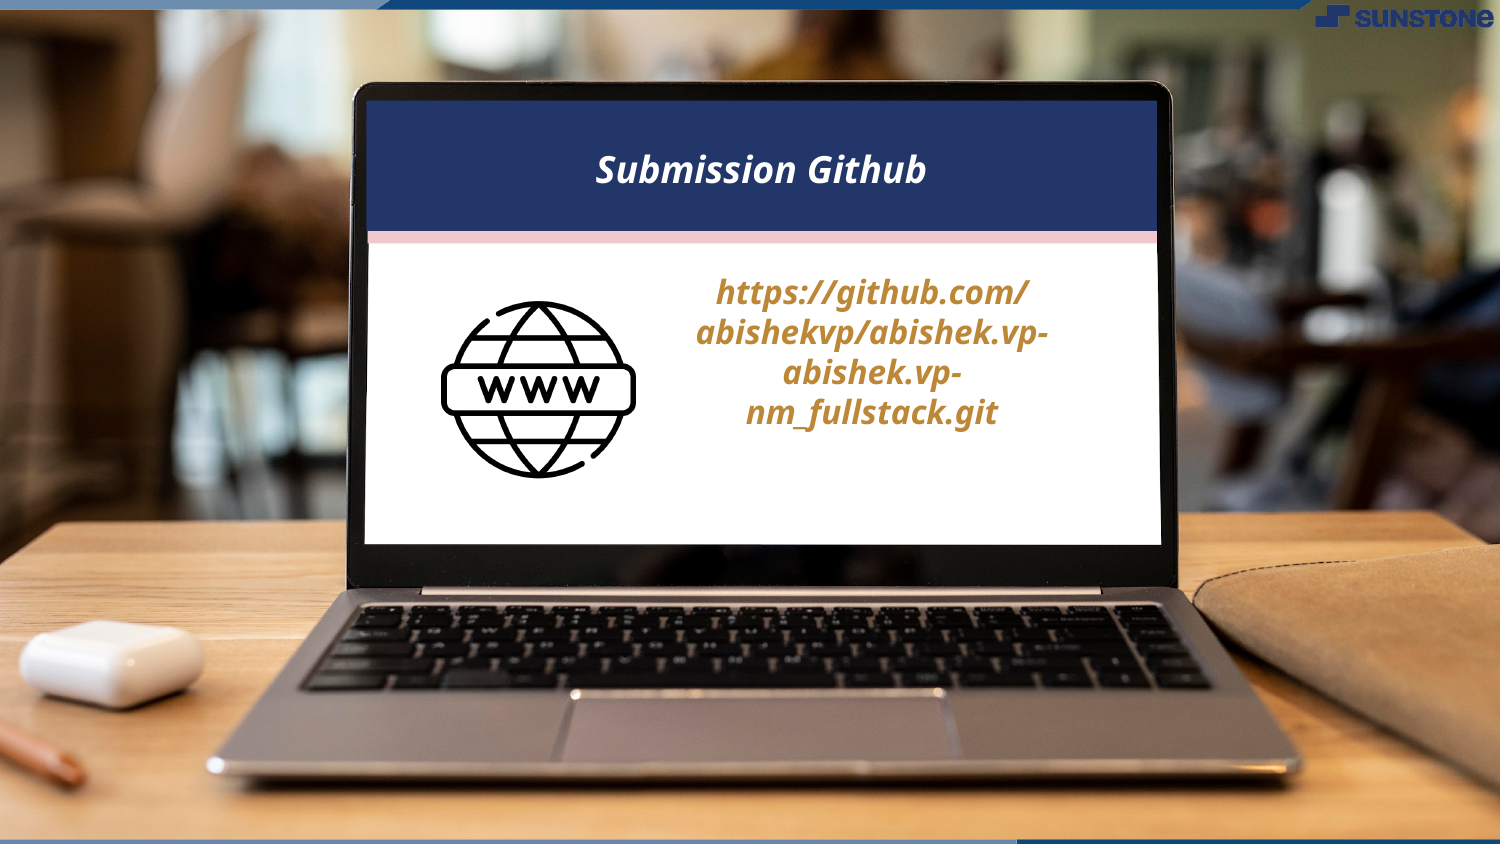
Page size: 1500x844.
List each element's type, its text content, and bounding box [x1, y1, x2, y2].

picture [0, 0, 1500, 844]
list https://github.com/abishekvp/abishek.vp-abishek.vp-nm_fullstack.git [649, 106, 1096, 596]
list Submission Github [432, 131, 649, 206]
